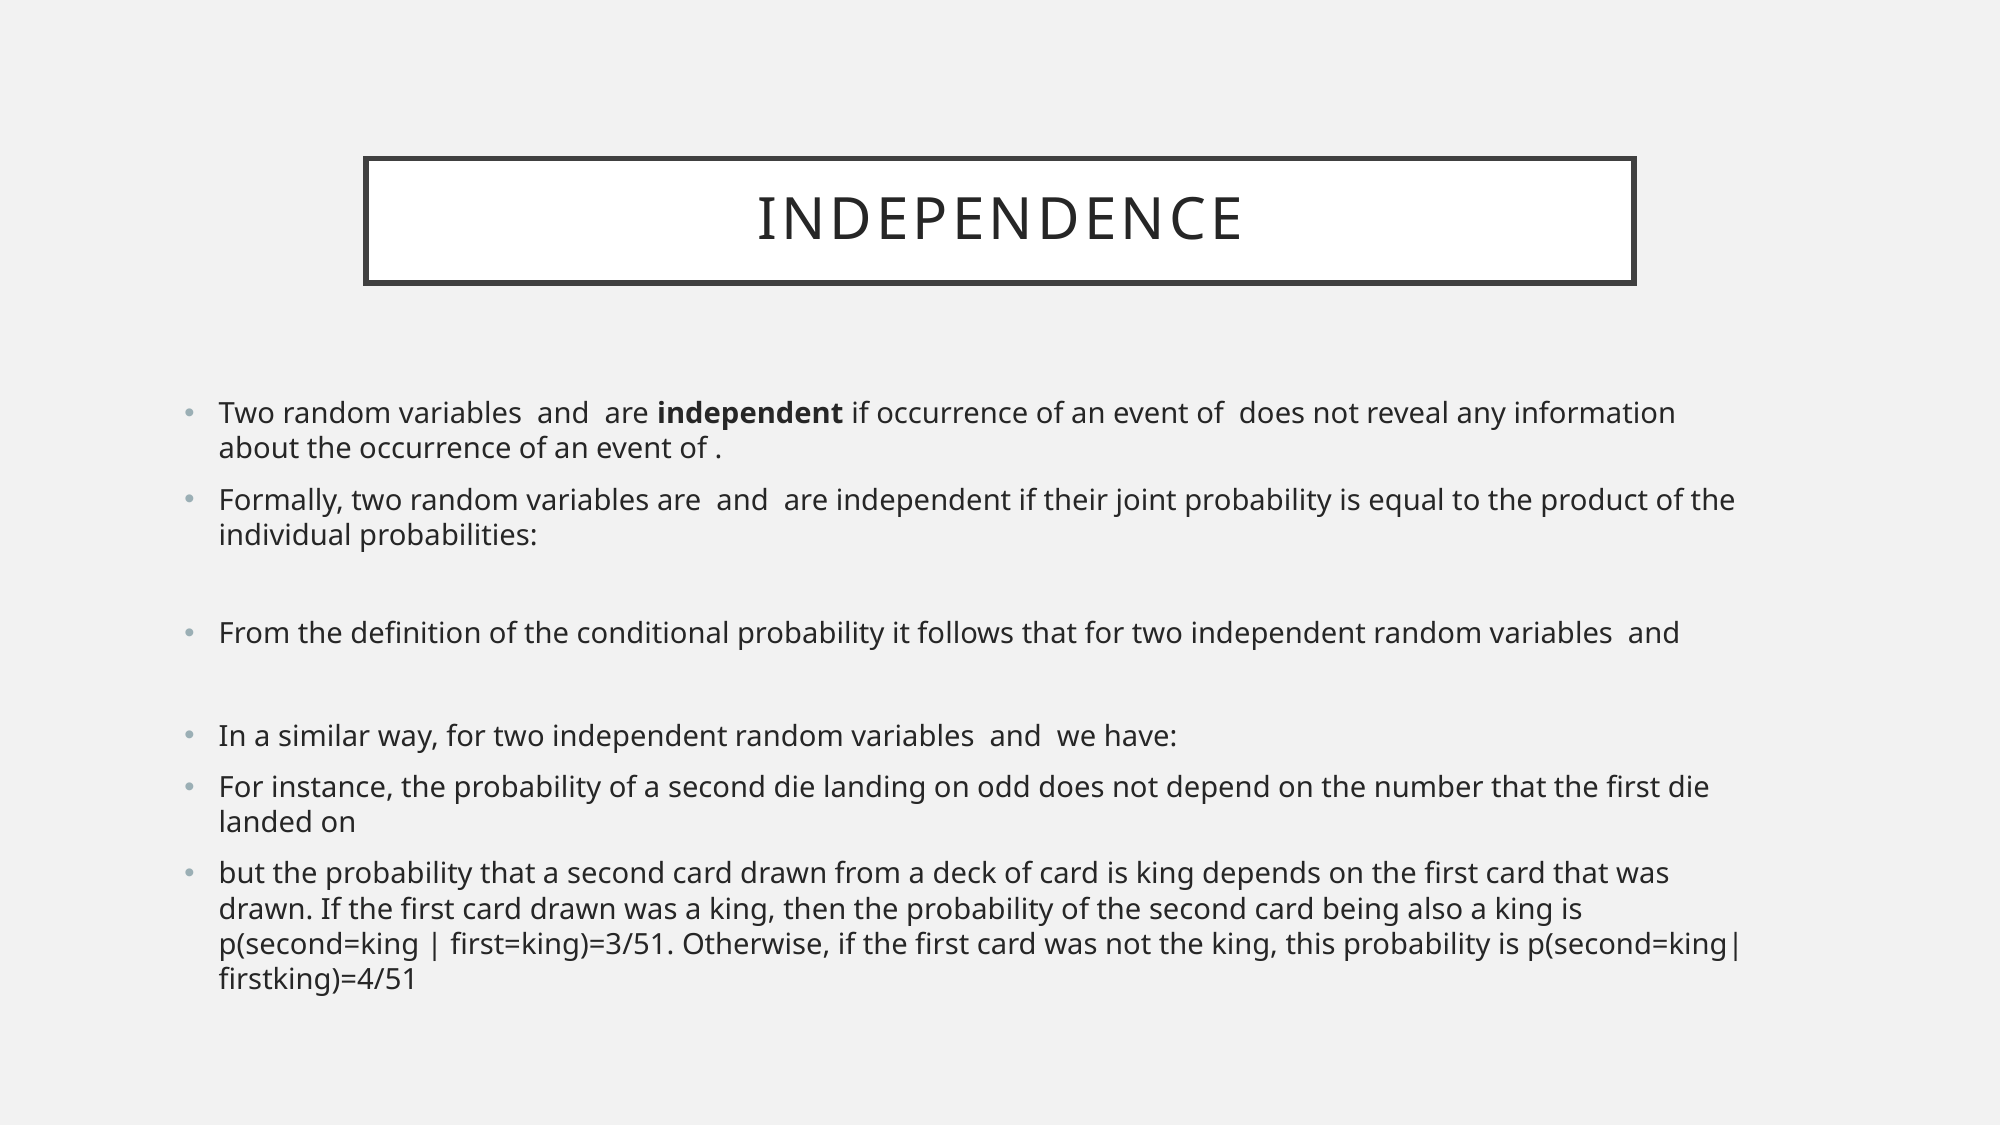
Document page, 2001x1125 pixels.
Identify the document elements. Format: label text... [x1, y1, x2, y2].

title Independence [363, 156, 1637, 286]
